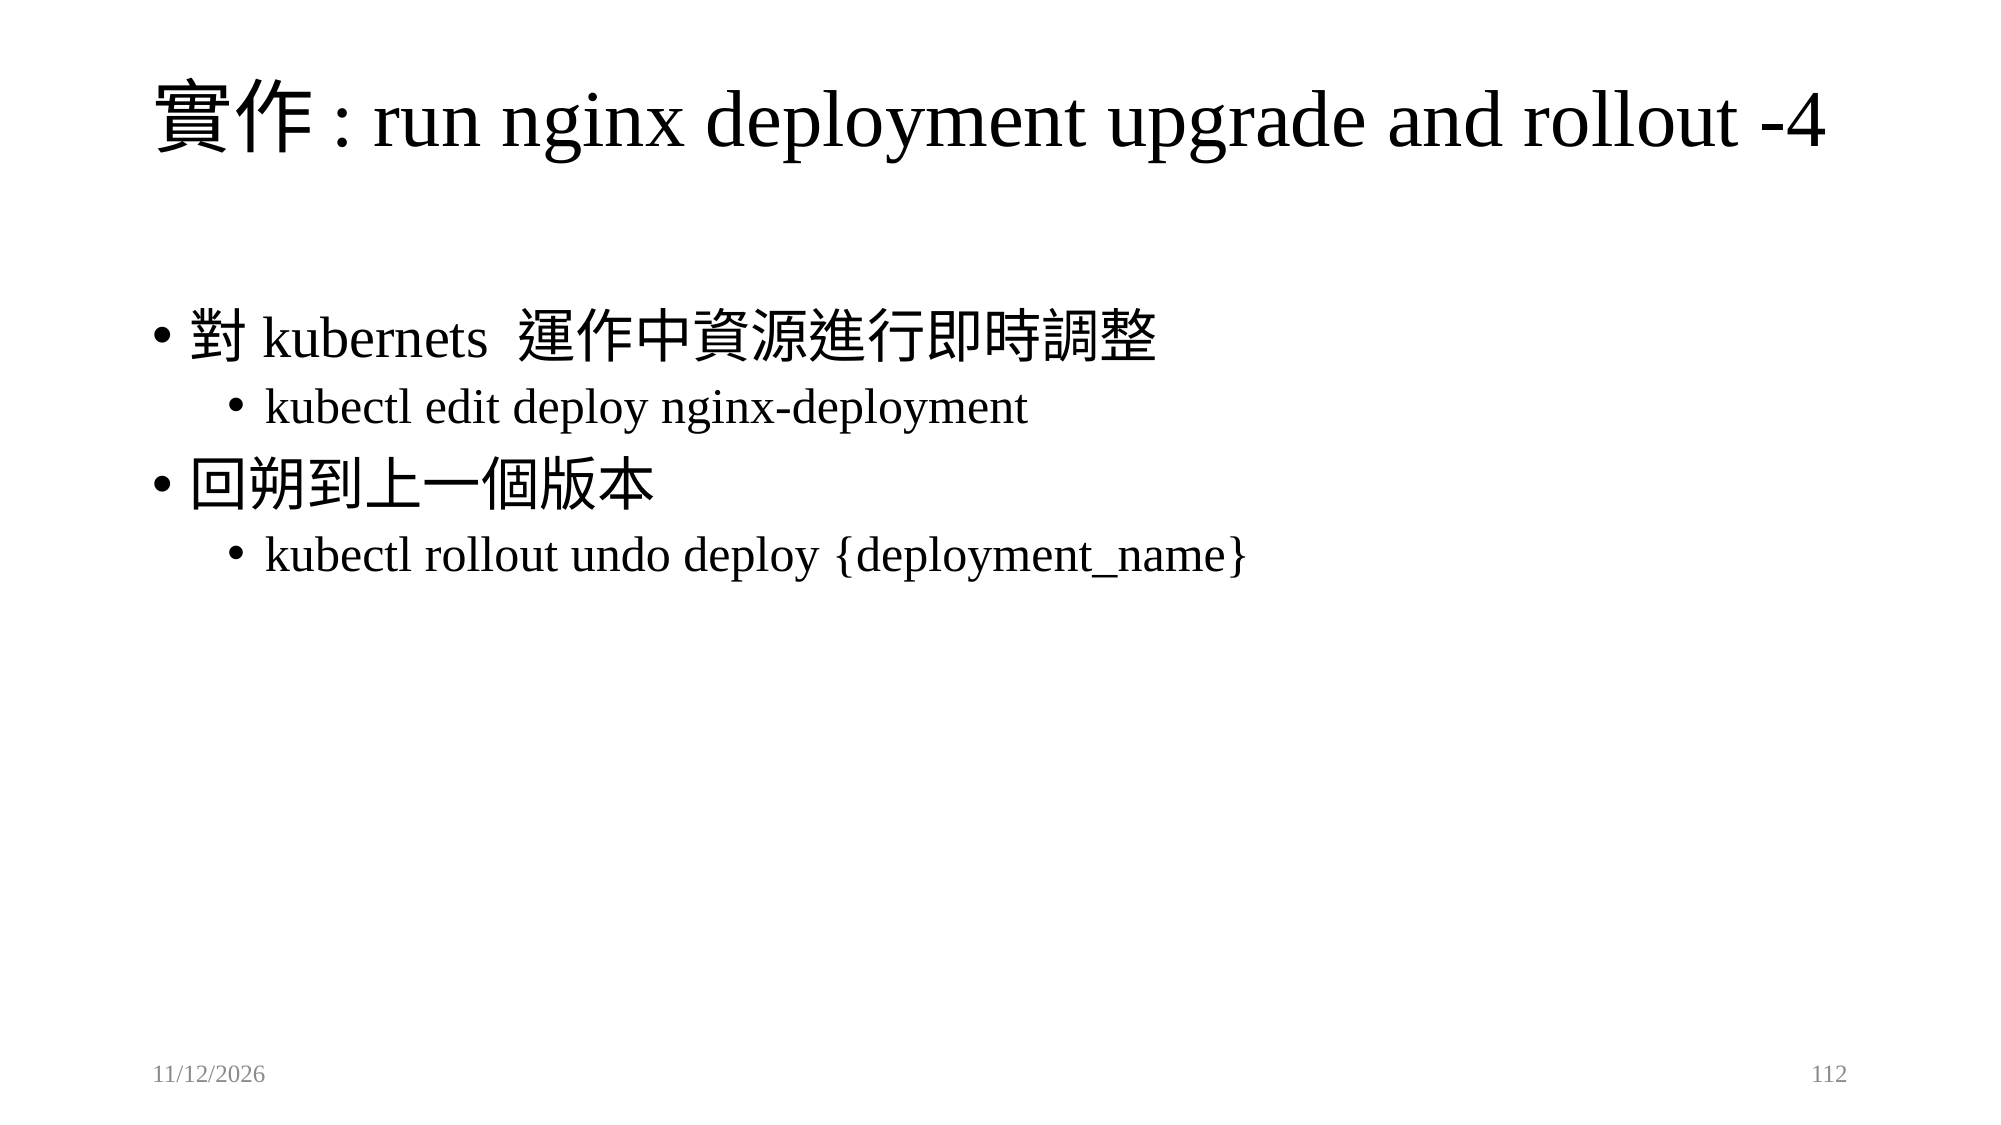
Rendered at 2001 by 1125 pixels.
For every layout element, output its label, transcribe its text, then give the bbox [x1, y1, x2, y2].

slide_number 112 [1412, 1042, 1863, 1103]
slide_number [137, 1042, 588, 1103]
title 實作: run nginx deployment upgrade and rollout -4 [137, 59, 1863, 278]
list 對kubernets 運作中資源進行即時調整 kubectl edit deploy nginx-deployment 回朔到上一個版本 kubectl rollout undo deploy {deployment_name} [137, 299, 1863, 1014]
